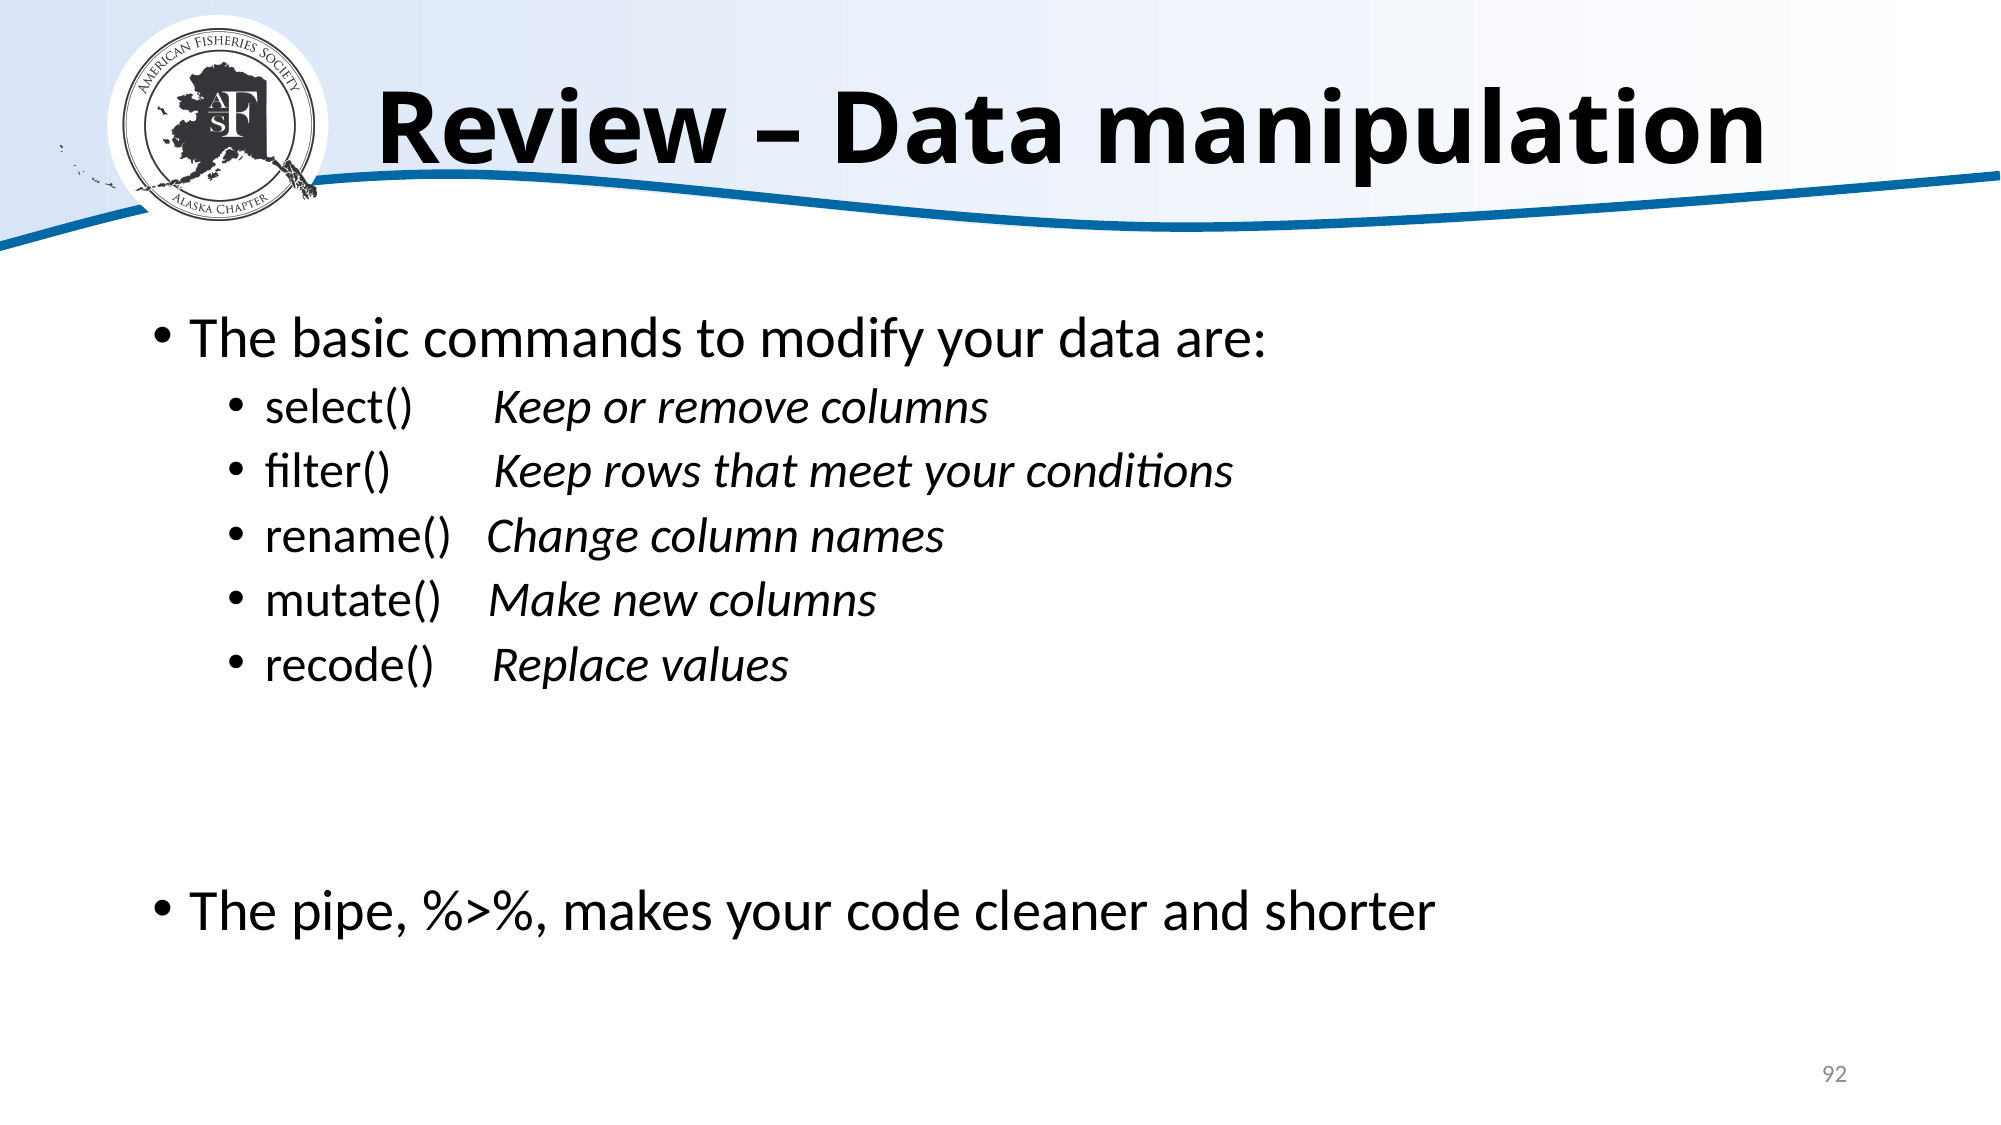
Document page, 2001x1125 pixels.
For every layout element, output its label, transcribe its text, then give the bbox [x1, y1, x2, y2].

picture [60, 28, 317, 221]
title Review – Data manipulation [359, 30, 1863, 232]
list The basic commands to modify your data are: select() Keep or remove columns filter() Keep rows that meet your conditions rename() Change column names mutate() Make new columns recode() Replace values The pipe, %>%, makes your code cleaner and shorter [137, 299, 1863, 1014]
slide_number 92 [1412, 1042, 1863, 1103]
